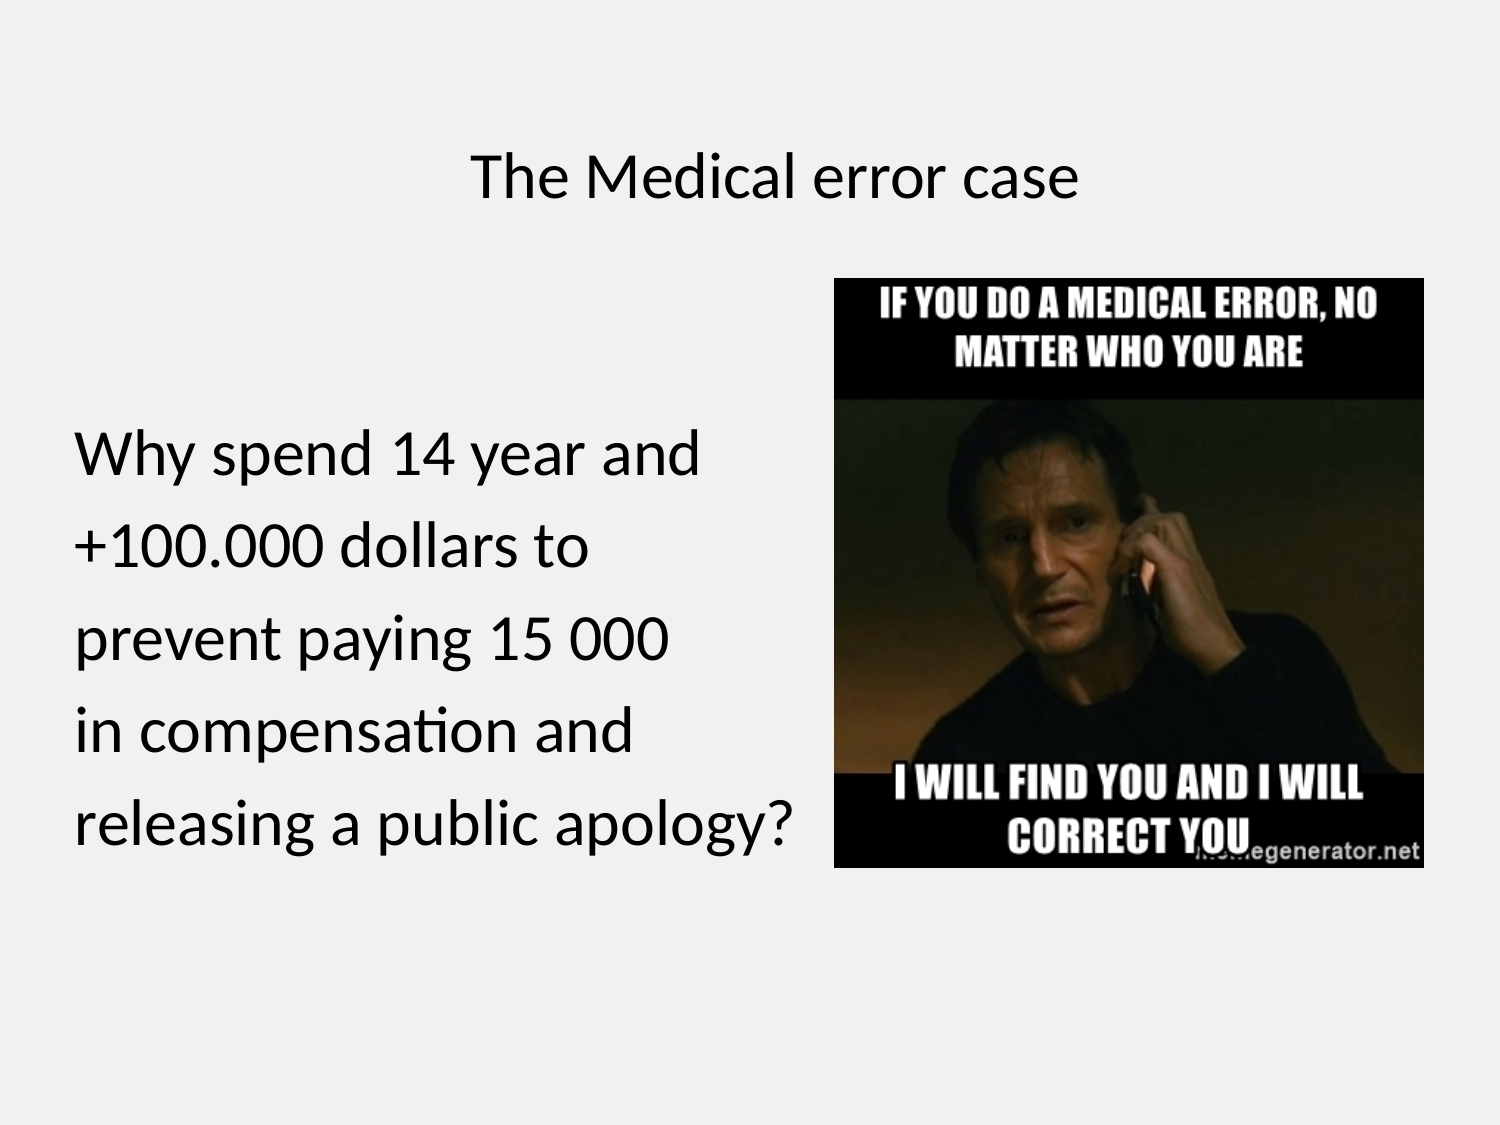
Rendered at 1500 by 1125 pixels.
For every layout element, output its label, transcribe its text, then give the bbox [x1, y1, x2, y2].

picture [834, 278, 1424, 868]
list The Medical error case Why spend 14 year and +100.000 dollars to prevent paying 15 000 in compensation and releasing a public apology? [59, 125, 1477, 868]
